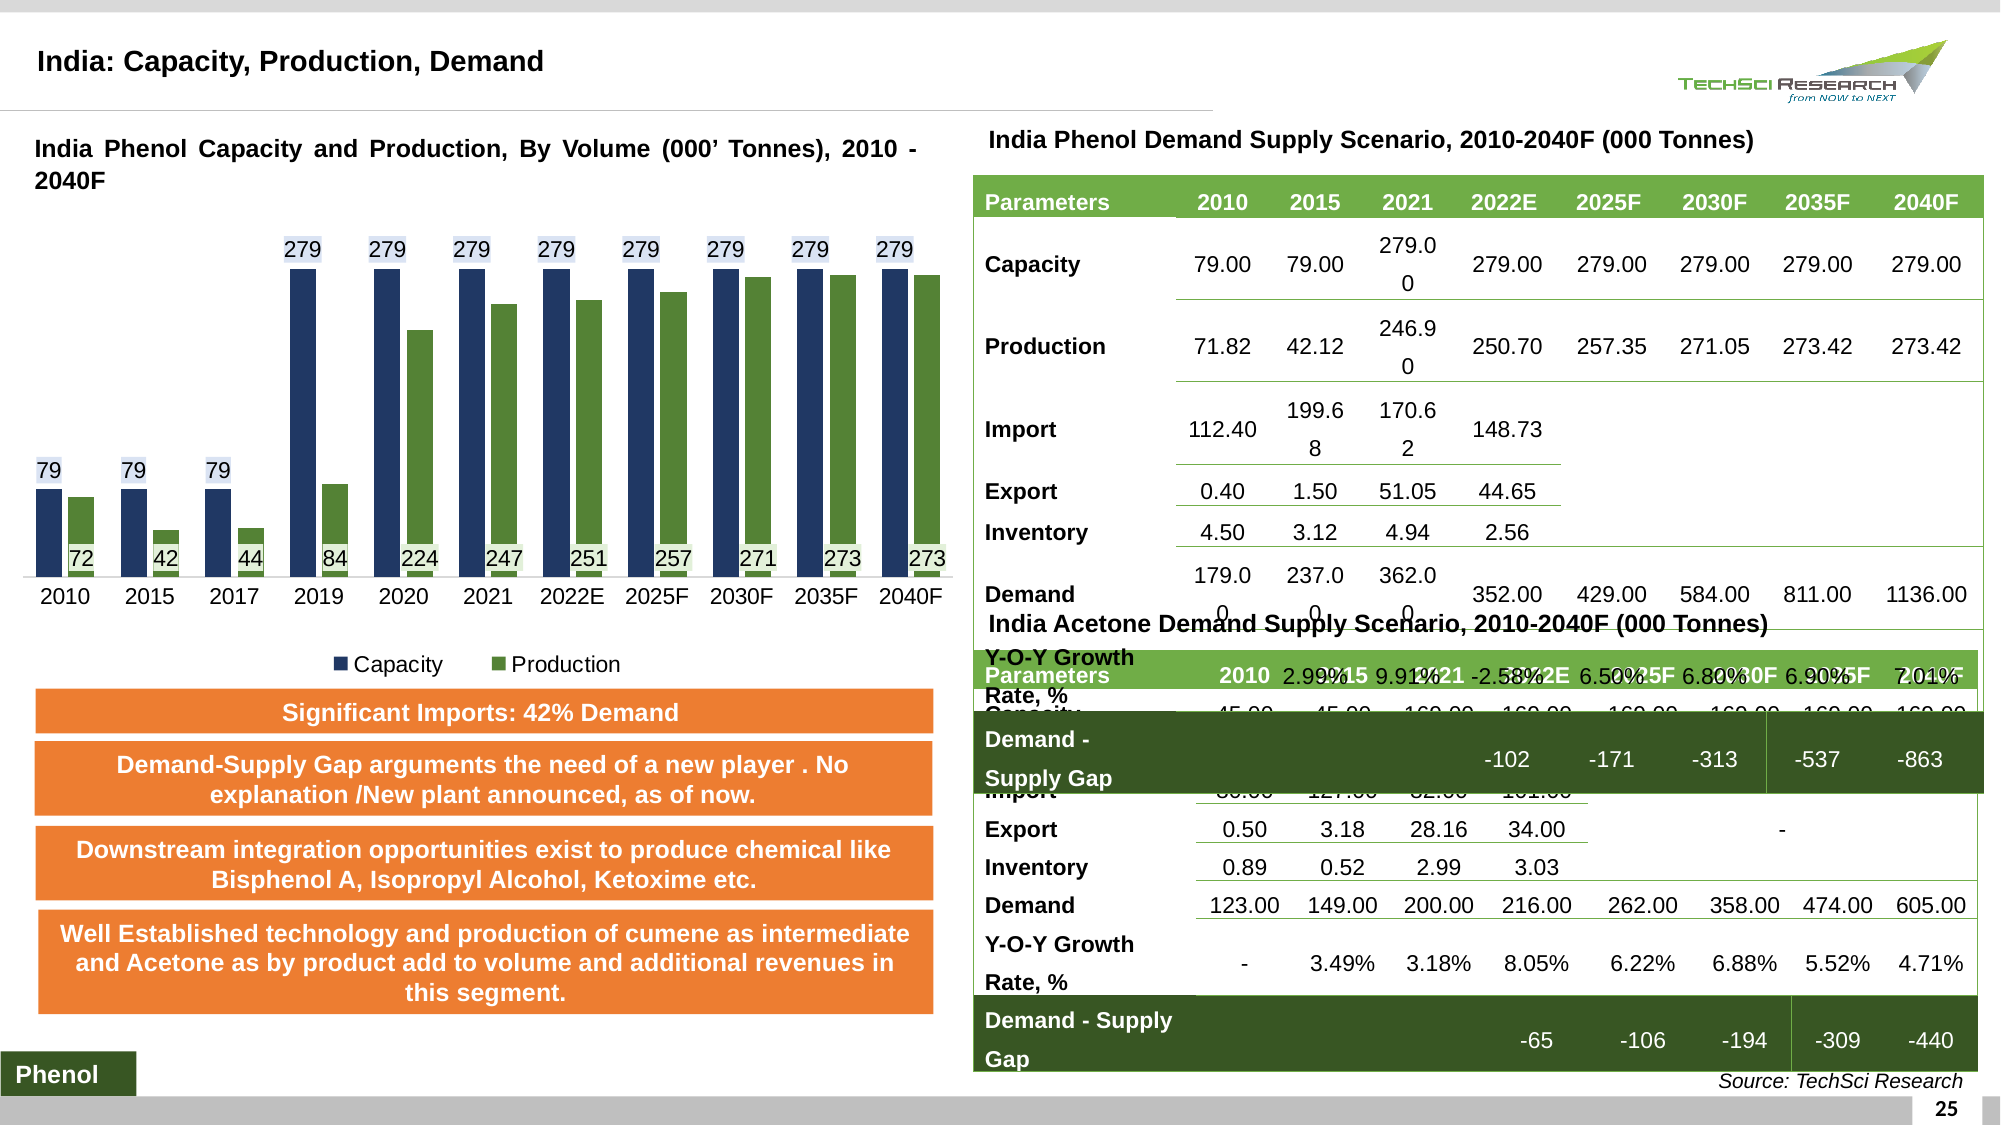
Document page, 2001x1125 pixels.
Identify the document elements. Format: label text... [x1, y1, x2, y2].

table_cell 279.00 [1362, 218, 1454, 299]
table_header 2035F [1766, 176, 1869, 217]
table_cell 584.00 [1663, 547, 1766, 597]
table_cell 279.00 [1869, 218, 1983, 299]
table_cell Demand [974, 880, 1196, 919]
table_header 2030F [1663, 176, 1766, 217]
table_cell 9.91% [1362, 645, 1454, 711]
table_cell 237.00 [1269, 547, 1362, 597]
table_cell 179.00 [1176, 547, 1269, 597]
table_cell 1.50 [1269, 465, 1362, 505]
chart [0, 183, 958, 690]
table_cell 3.18 [1294, 804, 1392, 842]
table_header 2025F [1561, 176, 1663, 217]
table_cell Demand - Supply Gap [974, 711, 1176, 793]
table_cell 3.49% [1294, 919, 1392, 995]
table_header 2021 [1362, 176, 1454, 217]
text_box Demand-Supply Gap arguments the need of a new player . No explanation /New plant announced, as of now. [34, 741, 933, 816]
table_cell 279.00 [1766, 218, 1869, 299]
table_cell 79.00 [1269, 218, 1362, 299]
table_cell Inventory [974, 842, 1196, 880]
text_box Downstream integration opportunities exist to produce chemical like Bisphenol A, Isopropyl Alcohol, Ketoxime etc. [35, 825, 934, 901]
table_cell Export [974, 464, 1176, 506]
table_cell 811.00 [1766, 547, 1869, 597]
table_cell 170.62 [1362, 382, 1454, 464]
table_cell 200.00 [1392, 881, 1486, 918]
table_cell Import [974, 794, 1196, 804]
table_cell -440 [1885, 996, 1978, 1058]
table_cell 4.71% [1885, 919, 1977, 995]
table_cell 271.05 [1663, 300, 1766, 381]
table_cell 2.99% [1269, 645, 1362, 711]
table_cell 82.00 [1392, 794, 1486, 803]
table_cell 44.65 [1454, 465, 1561, 505]
table_cell Y-O-Y Growth Rate, % [974, 645, 1176, 711]
table_cell 123.00 [1196, 881, 1294, 918]
table_cell 42.12 [1269, 300, 1362, 381]
table_cell 6.22% [1588, 919, 1698, 995]
table_cell 279.00 [1454, 218, 1561, 299]
table_cell 257.35 [1561, 300, 1663, 381]
text_box India Phenol Demand Supply Scenario, 2010-2040F (000 Tonnes) [973, 116, 1978, 162]
table_cell 358.00 [1698, 881, 1791, 918]
table_cell 8.05% [1486, 919, 1588, 995]
table_cell -194 [1698, 996, 1791, 1058]
table_cell 7.01% [1869, 630, 1983, 711]
text_box India Phenol Capacity and Production, By Volume (000’ Tonnes), 2010 - 2040F [19, 122, 934, 183]
text_box Significant Imports: 42% Demand [35, 690, 934, 734]
table_header 2022E [1454, 176, 1561, 217]
table_cell 4.94 [1362, 506, 1454, 546]
table_cell 246.90 [1362, 300, 1454, 381]
table_cell 4.50 [1176, 506, 1269, 546]
table_cell 0.52 [1294, 843, 1392, 880]
table_cell 28.16 [1392, 804, 1486, 842]
table_cell -537 [1767, 712, 1869, 793]
table_cell 362.00 [1362, 547, 1454, 597]
text_box Source: TechSci Research [1622, 1058, 1978, 1100]
table_cell 5.52% [1791, 919, 1885, 995]
table_cell 71.82 [1176, 300, 1269, 381]
table_cell 80.00 [1196, 794, 1294, 803]
table_cell Y-O-Y Growth Rate, % [974, 919, 1196, 995]
table_cell 6.80% [1663, 645, 1766, 711]
table_cell 3.03 [1486, 843, 1588, 880]
table_cell -313 [1663, 712, 1766, 793]
table_cell 112.40 [1176, 382, 1269, 464]
table_cell - [1588, 794, 1977, 880]
table_cell Capacity [974, 217, 1176, 300]
table_cell 352.00 [1454, 547, 1561, 597]
table_cell [1176, 645, 1269, 711]
table_cell 127.00 [1294, 794, 1392, 803]
table_cell 2.99 [1392, 843, 1486, 880]
table_cell [1176, 712, 1454, 793]
table_cell 273.42 [1869, 300, 1983, 381]
table_cell [1561, 382, 1983, 546]
list India: Capacity, Production, Demand [22, 24, 1239, 100]
table_cell 0.89 [1196, 843, 1294, 880]
table_cell 3.12 [1269, 506, 1362, 546]
table_cell 0.40 [1176, 465, 1269, 505]
table_cell Inventory [974, 506, 1176, 547]
table_cell 216.00 [1486, 881, 1588, 918]
table_cell -863 [1869, 712, 1984, 793]
table_cell 2.56 [1454, 506, 1561, 546]
table_cell Demand [974, 547, 1176, 597]
text_box India Acetone Demand Supply Scenario, 2010-2040F (000 Tonnes) [973, 597, 1978, 645]
text_box Well Established technology and production of cumene as intermediate and Acetone as by product add to volume and additional revenues in this segment. [38, 909, 934, 1015]
table_cell 6.90% [1766, 645, 1869, 711]
table_cell 34.00 [1486, 804, 1588, 842]
text_box Phenol [0, 1051, 137, 1097]
table_cell 279.00 [1663, 218, 1766, 299]
table_cell 79.00 [1176, 218, 1269, 299]
table_cell 605.00 [1885, 881, 1977, 918]
table_cell 0.50 [1196, 804, 1294, 842]
table_cell -106 [1588, 996, 1698, 1071]
table_cell 6.50% [1561, 645, 1663, 711]
table_cell Production [974, 300, 1176, 382]
table_cell -171 [1561, 712, 1663, 793]
table_cell 262.00 [1588, 881, 1698, 918]
table_cell 101.00 [1486, 794, 1588, 803]
table_cell -102 [1454, 712, 1561, 793]
table_cell 51.05 [1362, 465, 1454, 505]
table_cell 6.88% [1698, 919, 1791, 995]
table_cell 474.00 [1791, 881, 1885, 918]
table_cell 199.68 [1269, 382, 1362, 464]
table_cell Demand - Supply Gap [974, 995, 1196, 1071]
table_header 2015 [1269, 176, 1362, 217]
table_cell 273.42 [1766, 300, 1869, 381]
table_cell [1196, 996, 1486, 1071]
table_cell Export [974, 804, 1196, 842]
table_cell 1136.00 [1869, 547, 1983, 629]
table_cell -65 [1486, 996, 1588, 1071]
table_cell -309 [1792, 996, 1885, 1058]
table_cell -2.58% [1454, 645, 1561, 711]
table_cell 429.00 [1561, 547, 1663, 597]
table_cell 250.70 [1454, 300, 1561, 381]
table_cell Import [974, 382, 1176, 464]
picture [1676, 39, 1948, 104]
table_cell 3.18% [1392, 919, 1486, 995]
table_cell - [1196, 919, 1294, 995]
table_cell 149.00 [1294, 881, 1392, 918]
table_cell 279.00 [1561, 218, 1663, 299]
table_header 2040F [1869, 176, 1983, 217]
table_header 2010 [1176, 176, 1269, 217]
table_cell 148.73 [1454, 382, 1561, 464]
table_header Parameters [974, 176, 1176, 217]
